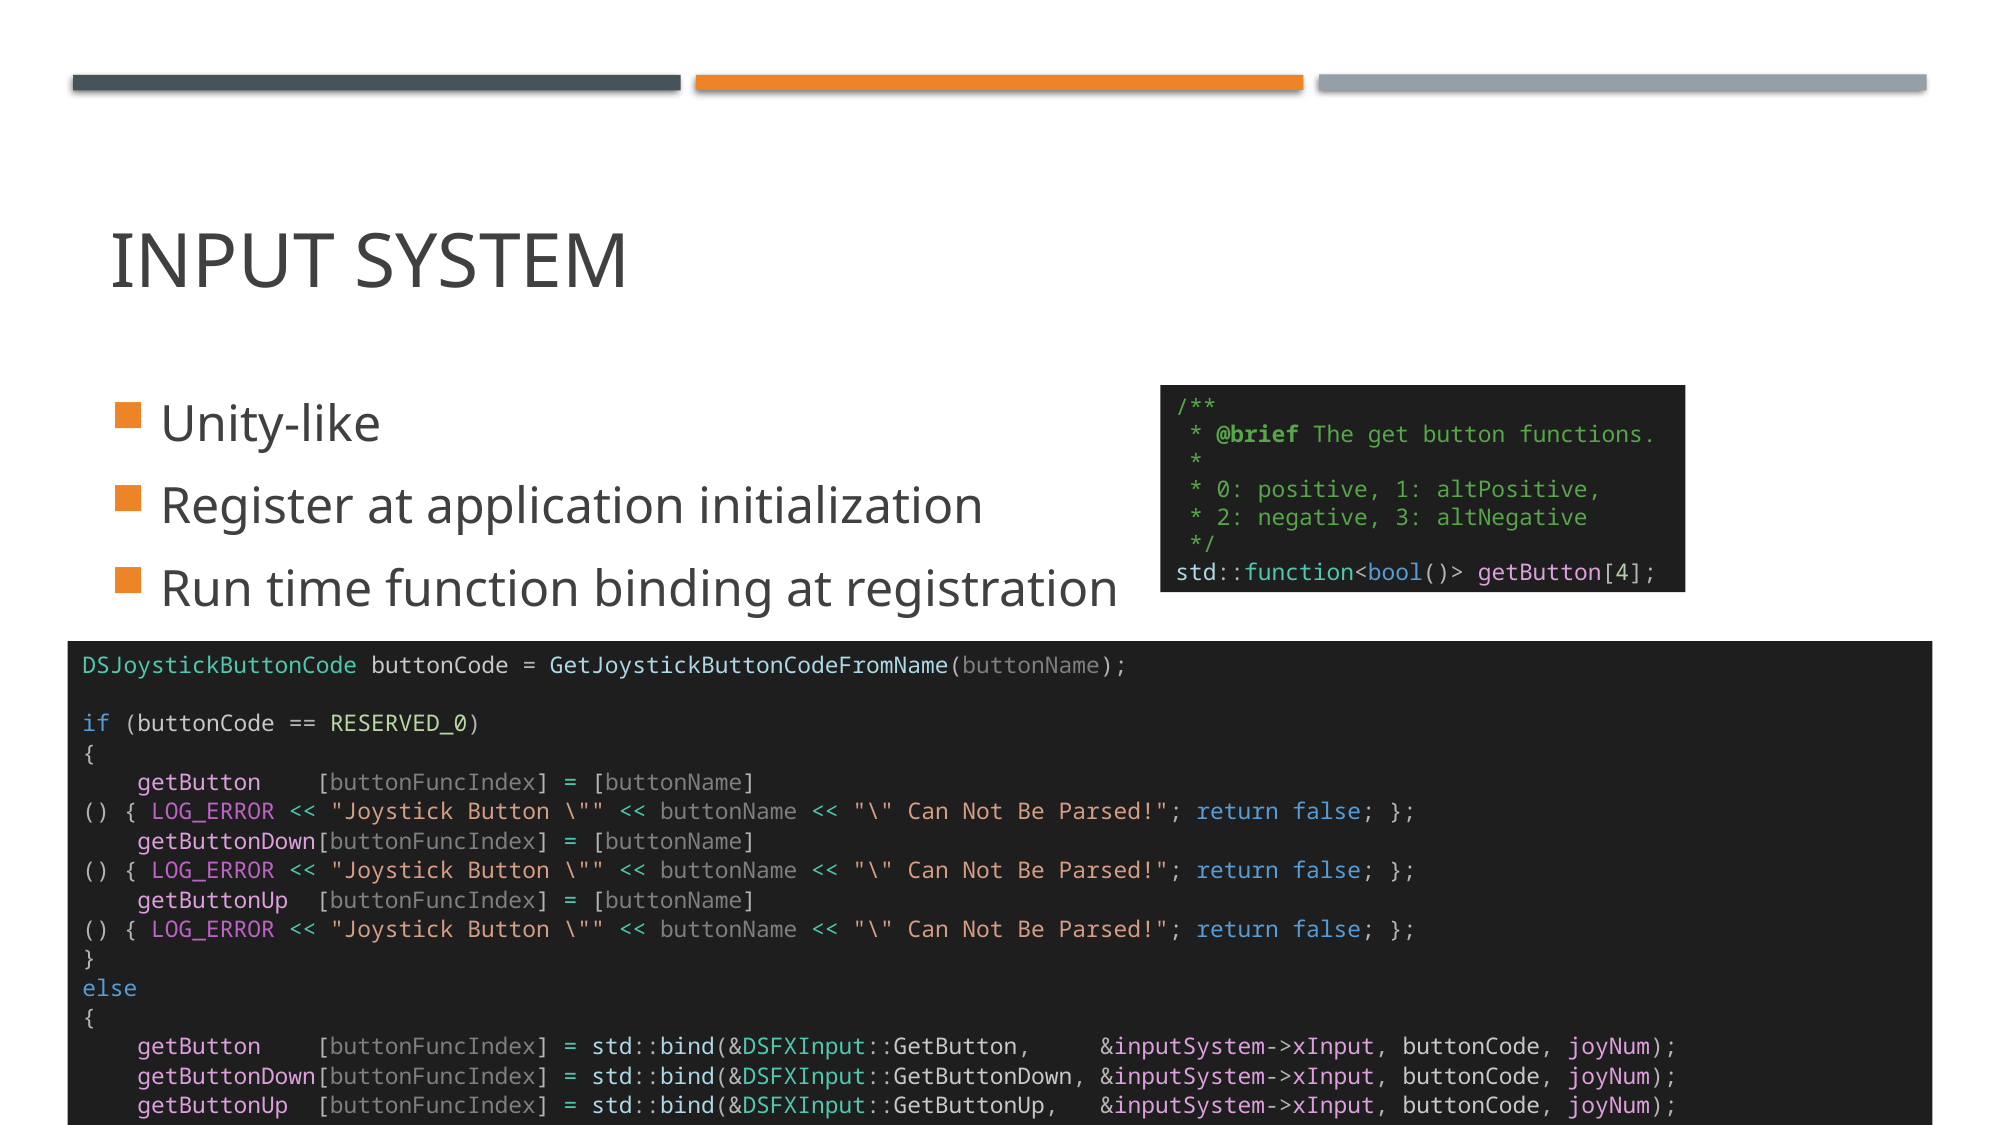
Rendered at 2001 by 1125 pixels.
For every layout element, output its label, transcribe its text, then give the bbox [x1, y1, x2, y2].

title Input System [95, 115, 1905, 311]
text_box /** * @brief The get button functions. * * 0: positive, 1: altPositive, * 2: negative, 3: altNegative */ std::function<bool()> getButton[4]; [1160, 385, 1686, 593]
list Unity-like Register at application initialization Run time function binding at registration [95, 383, 1905, 641]
text_box DSJoystickButtonCode buttonCode = GetJoystickButtonCodeFromName(buttonName); if (buttonCode == RESERVED_0) { getButton [buttonFuncIndex] = [buttonName]() { LOG_ERROR << "Joystick Button \"" << buttonName << "\" Can Not Be Parsed!"; return false; }; getButtonDown[buttonFuncIndex] = [buttonName]() { LOG_ERROR << "Joystick Button \"" << buttonName << "\" Can Not Be Parsed!"; return false; }; getButtonUp [buttonFuncIndex] = [buttonName]() { LOG_ERROR << "Joystick Button \"" << buttonName << "\" Can Not Be Parsed!"; return false; }; } else { getButton [buttonFuncIndex] = std::bind(&DSFXInput::GetButton, &inputSystem->xInput, buttonCode, joyNum); getButtonDown[buttonFuncIndex] = std::bind(&DSFXInput::GetButtonDown, &inputSystem->xInput, buttonCode, joyNum); getButtonUp [buttonFuncIndex] = std::bind(&DSFXInput::GetButtonUp, &inputSystem->xInput, buttonCode, joyNum); } [67, 641, 1933, 1125]
